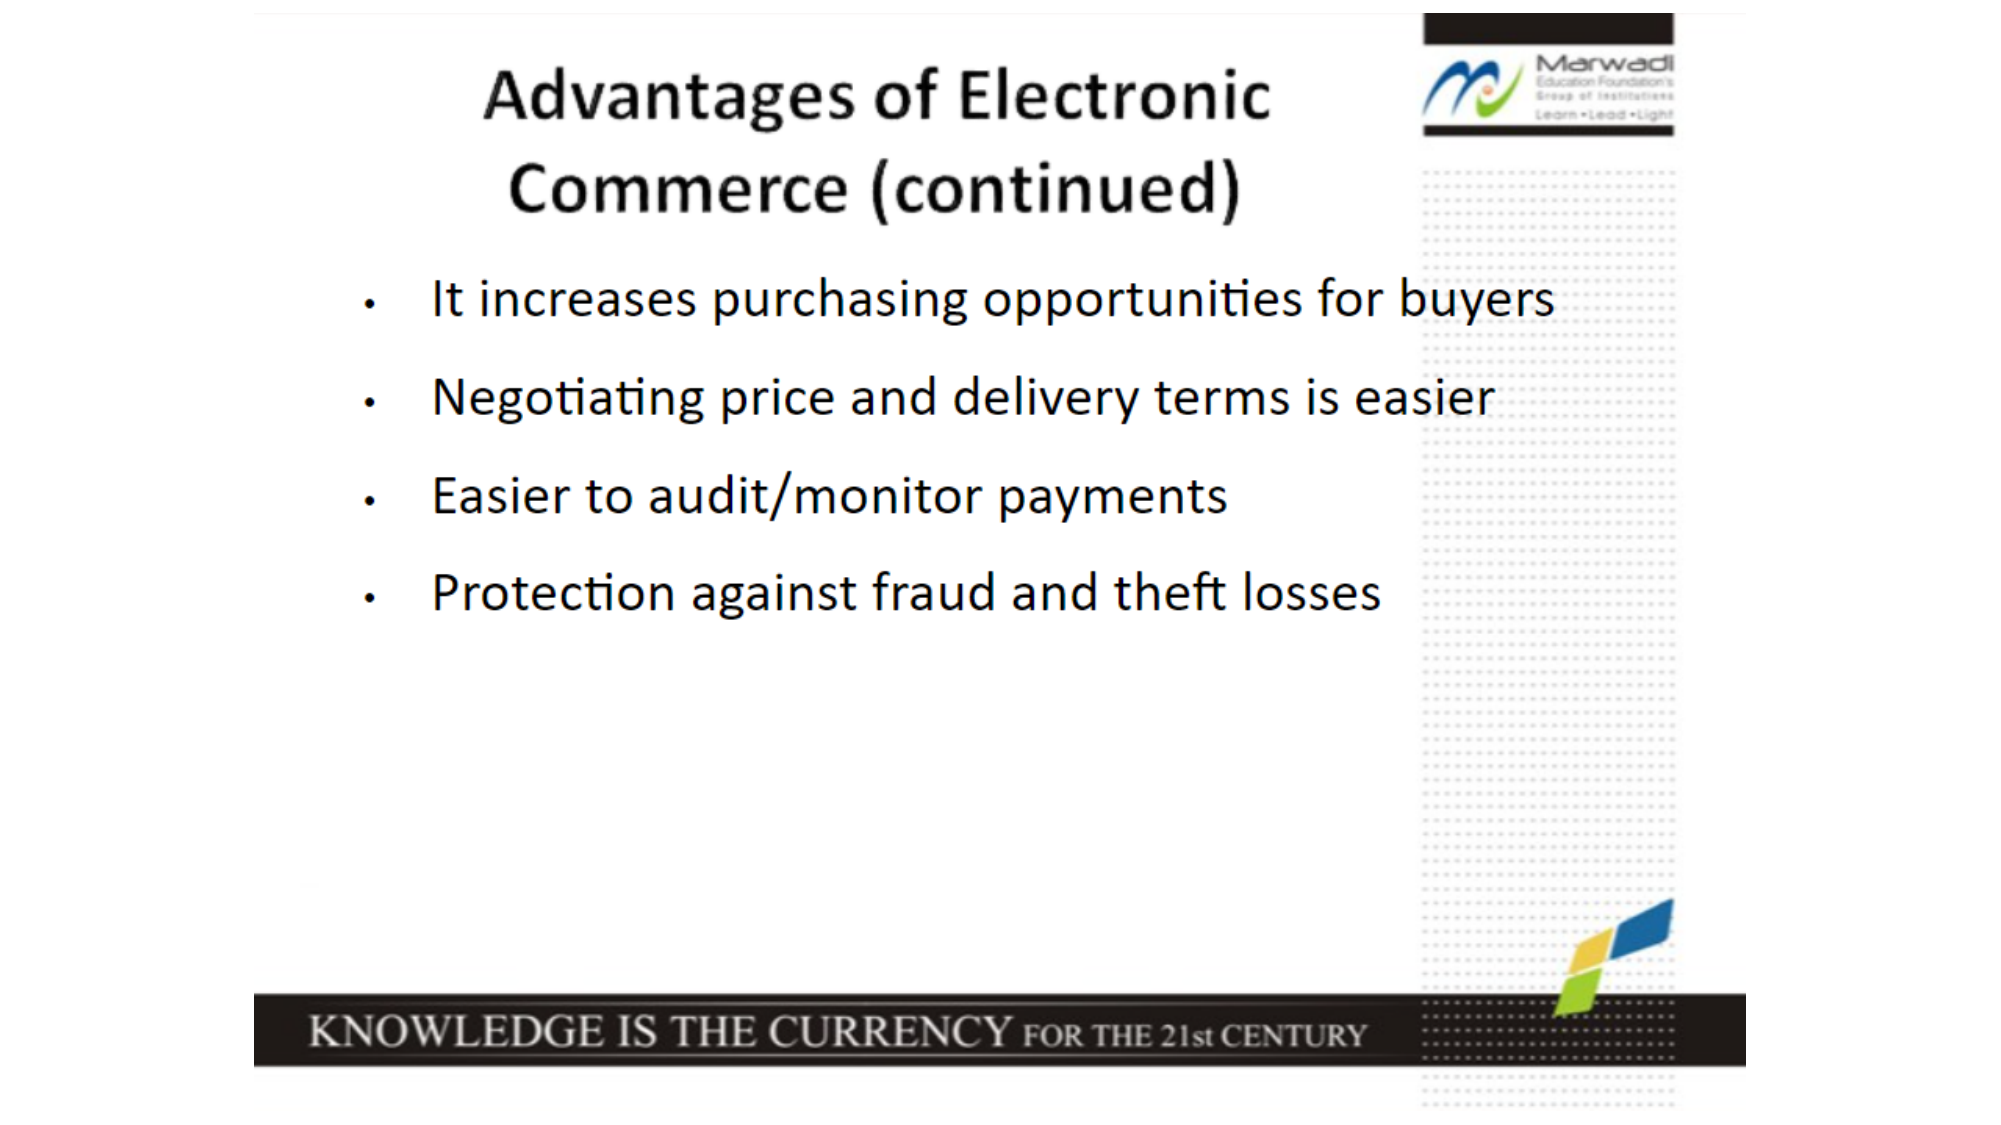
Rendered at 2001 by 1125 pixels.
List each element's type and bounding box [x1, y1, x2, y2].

picture [254, 13, 1746, 1111]
